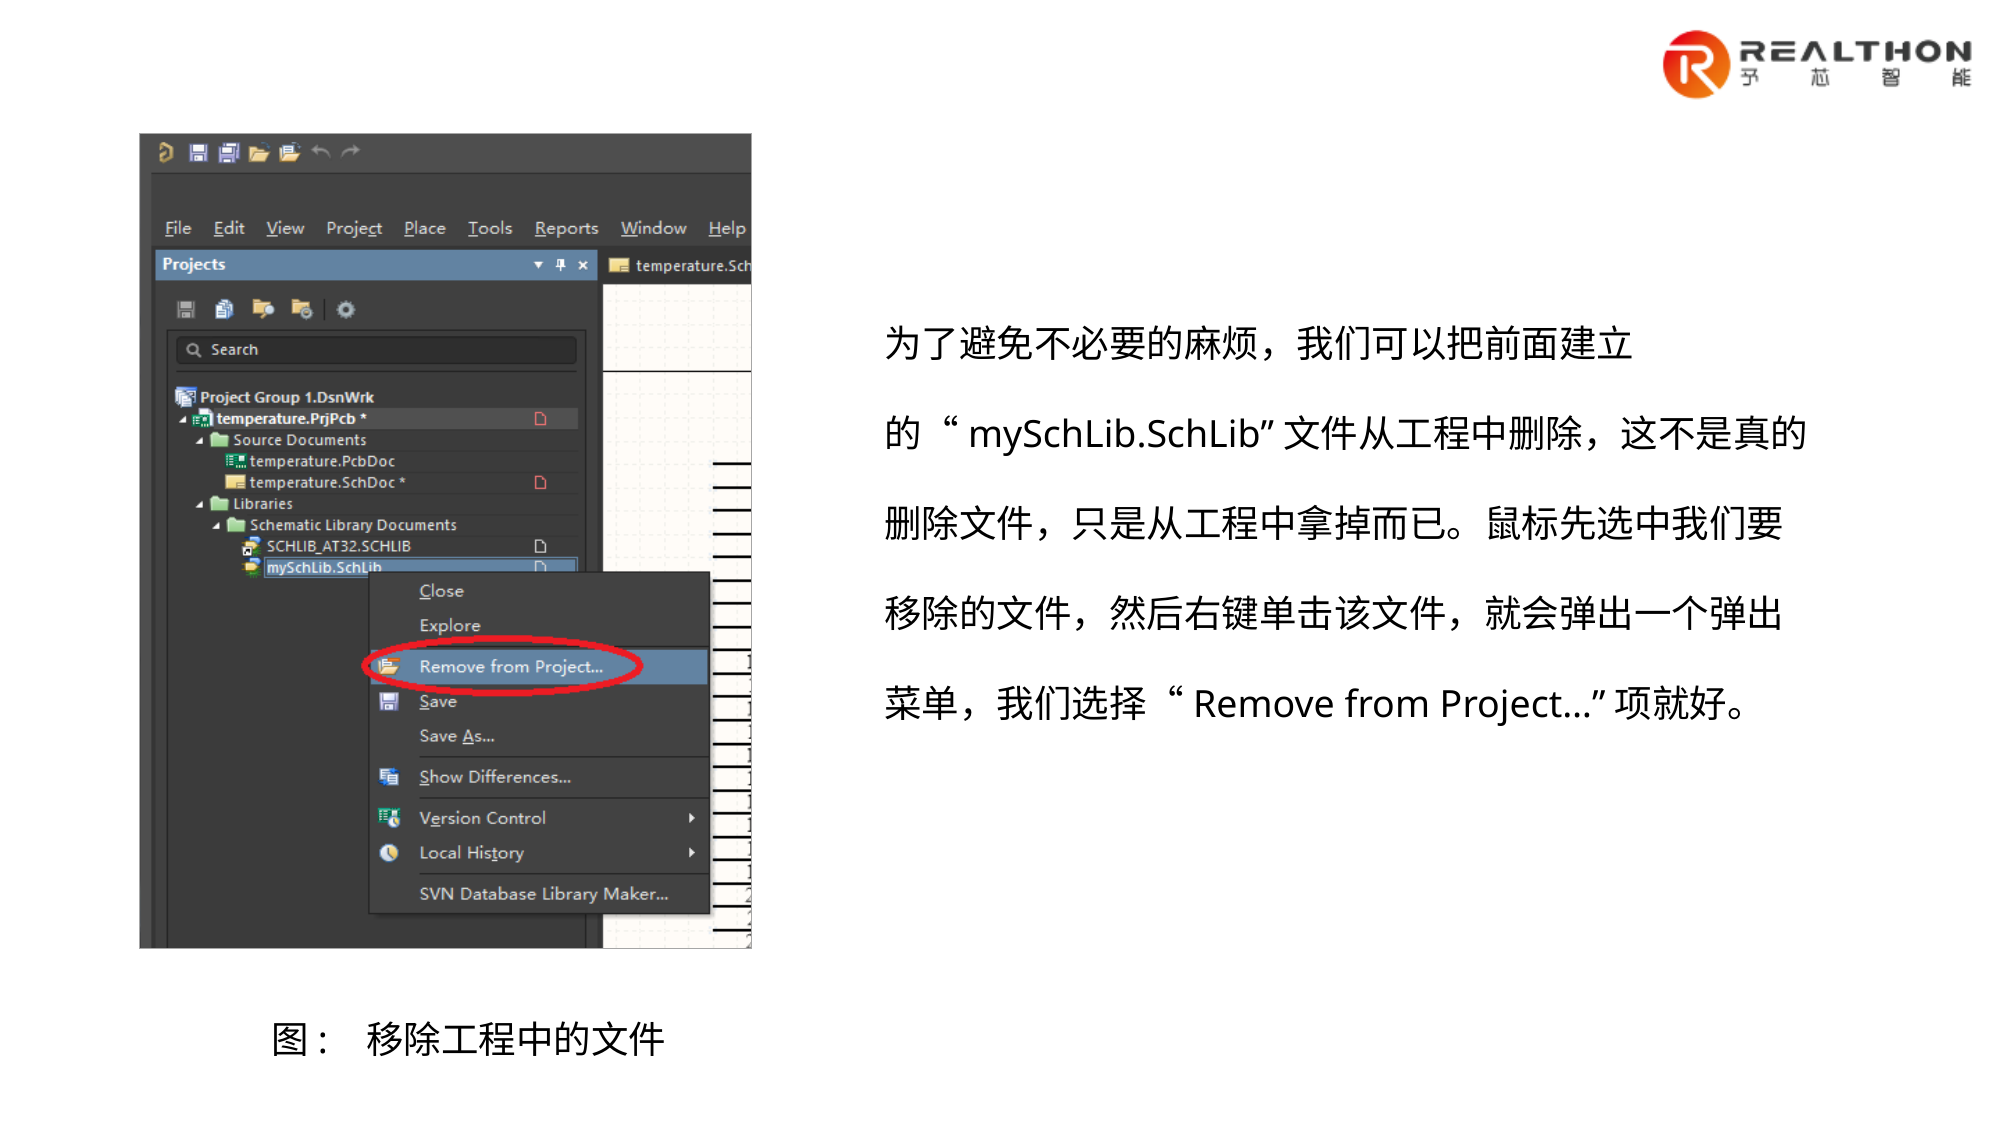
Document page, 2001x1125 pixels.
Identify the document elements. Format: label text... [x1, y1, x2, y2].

text_box 为了避免不必要的麻烦，我们可以把前面建立的“mySchLib.SchLib”文件从工程中删除，这不是真的删除文件，只是从工程中拿掉而已。鼠标先选中我们要移除的文件，然后右键单击该文件，就会弹出一个弹出菜单，我们选择“Remove from Project…”项就好。 [869, 267, 1830, 732]
picture [1640, 0, 2000, 128]
text_box 图: 移除工程中的文件 [81, 1008, 857, 1069]
picture [139, 133, 752, 949]
